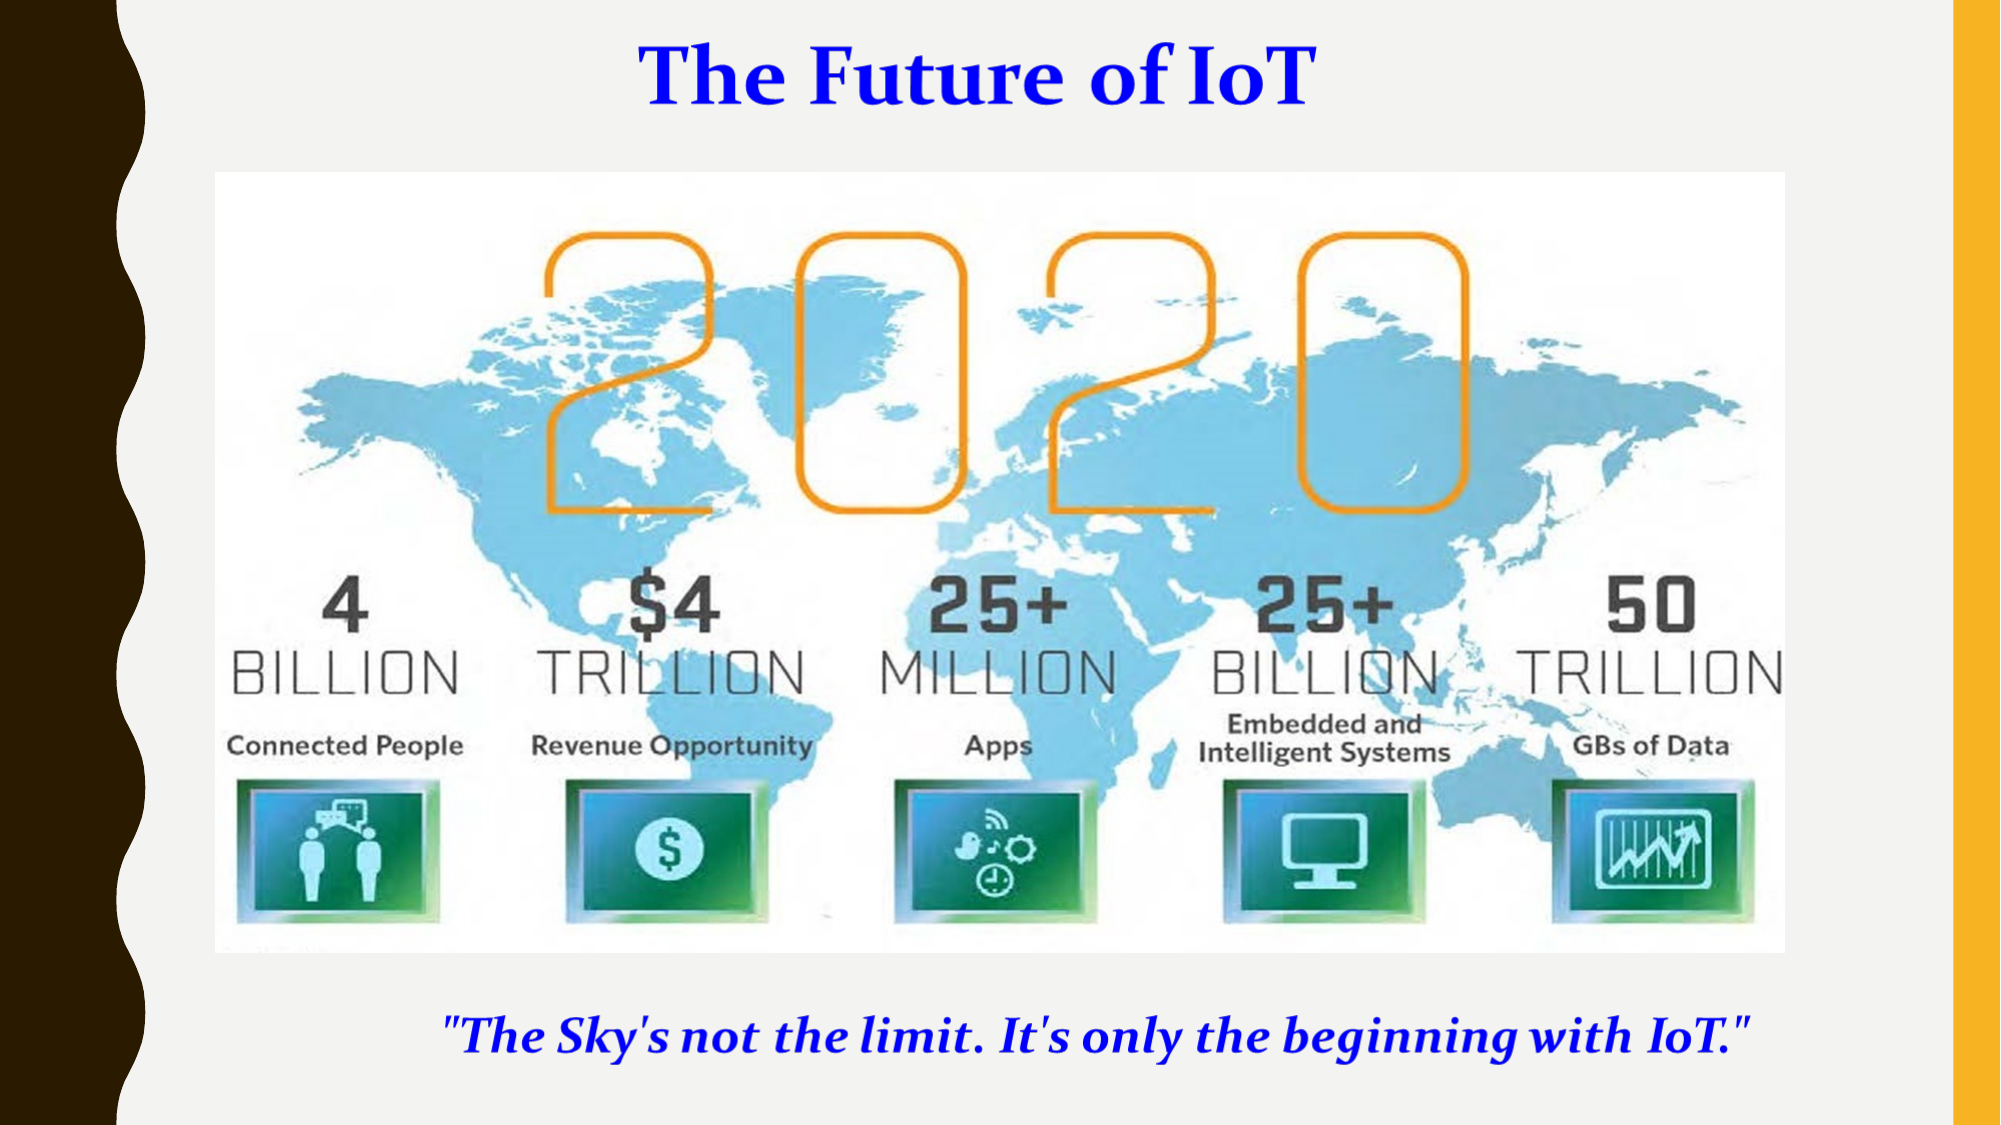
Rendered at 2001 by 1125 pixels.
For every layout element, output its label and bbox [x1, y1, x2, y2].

picture [215, 0, 1785, 953]
picture [409, 989, 1778, 1096]
